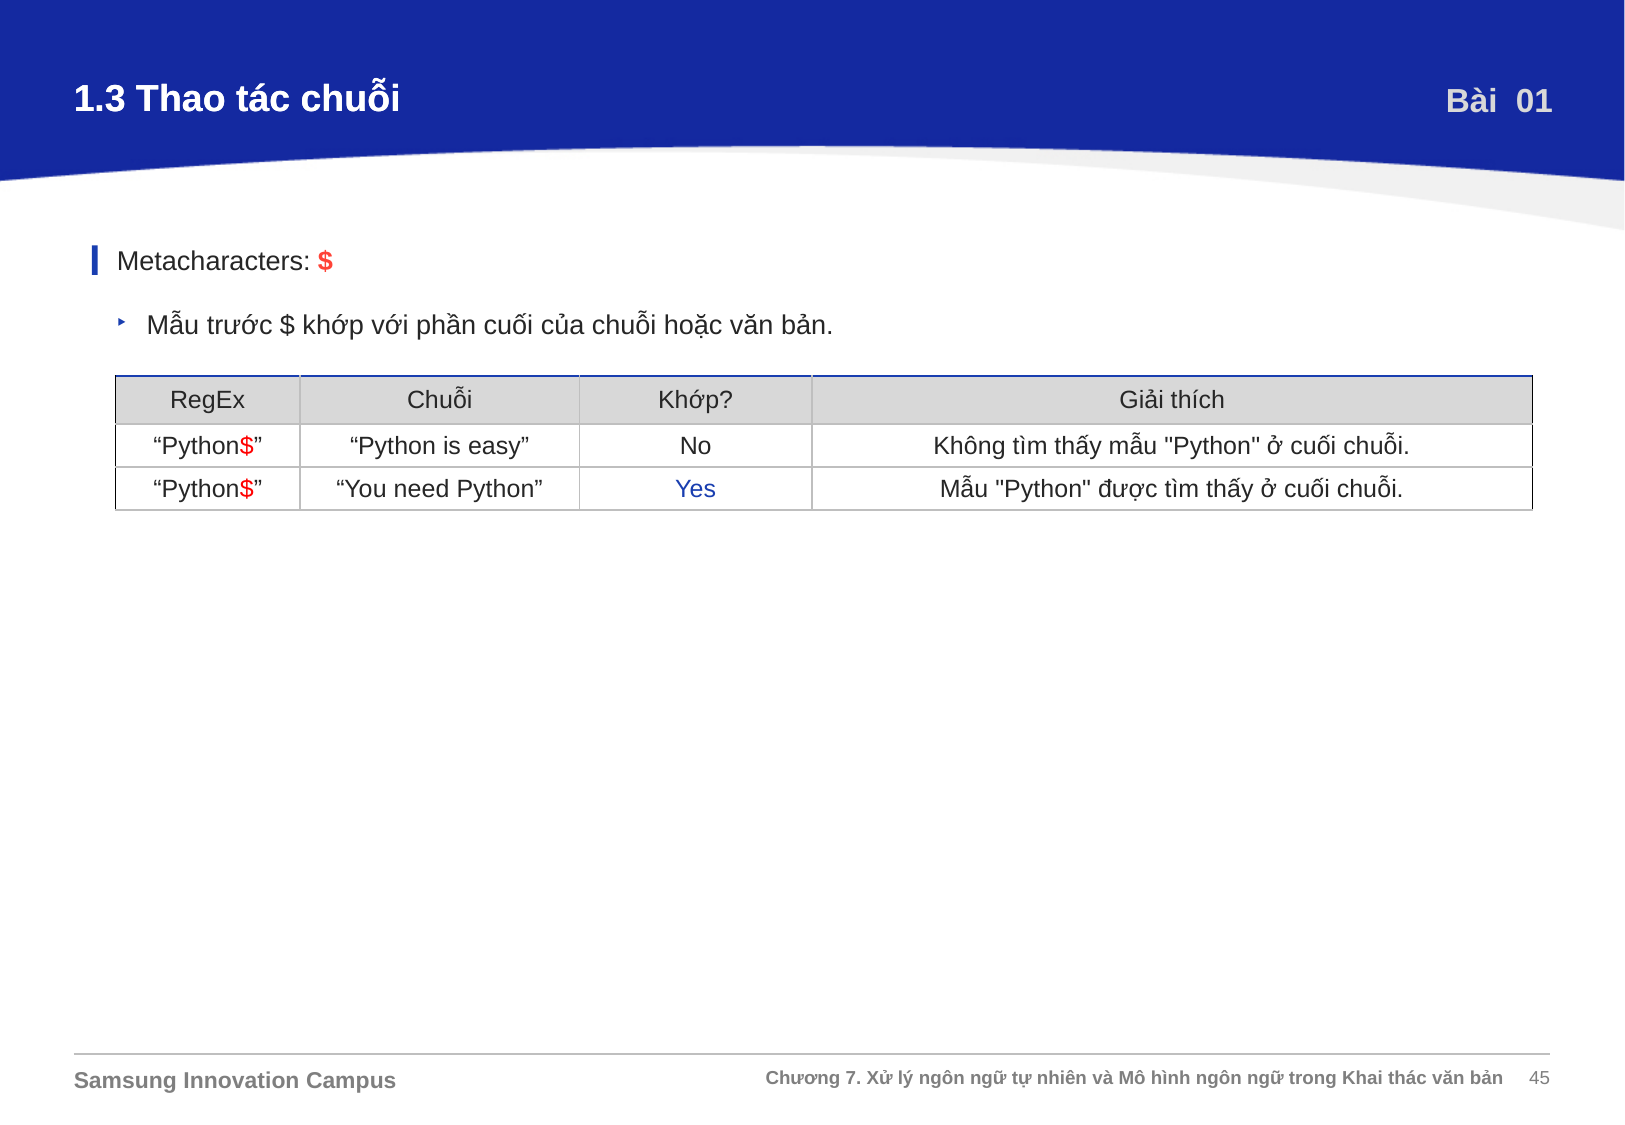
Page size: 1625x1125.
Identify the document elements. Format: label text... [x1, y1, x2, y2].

table_header Giải thích [813, 377, 1532, 423]
table_cell “Python$” [116, 468, 299, 509]
table_cell “Python$” [116, 425, 299, 466]
table_header RegEx [116, 377, 299, 423]
table_cell “You need Python” [301, 468, 579, 509]
table_cell Yes [580, 468, 811, 509]
text_box Mẫu trước $ khớp với phần cuối của chuỗi hoặc văn bản. [116, 295, 1533, 352]
table_header Khớp? [580, 377, 811, 423]
picture [0, 0, 1625, 1125]
text_box 1.3 Thao tác chuỗi [73, 128, 1515, 209]
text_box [91, 243, 1533, 277]
table_cell Mẫu "Python" được tìm thấy ở cuối chuỗi. [813, 468, 1532, 509]
table_cell Không tìm thấy mẫu "Python" ở cuối chuỗi. [813, 425, 1532, 466]
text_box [73, 73, 1554, 120]
table_cell No [580, 425, 811, 466]
table_header Chuỗi [301, 377, 579, 423]
table_cell “Python is easy” [301, 425, 579, 466]
